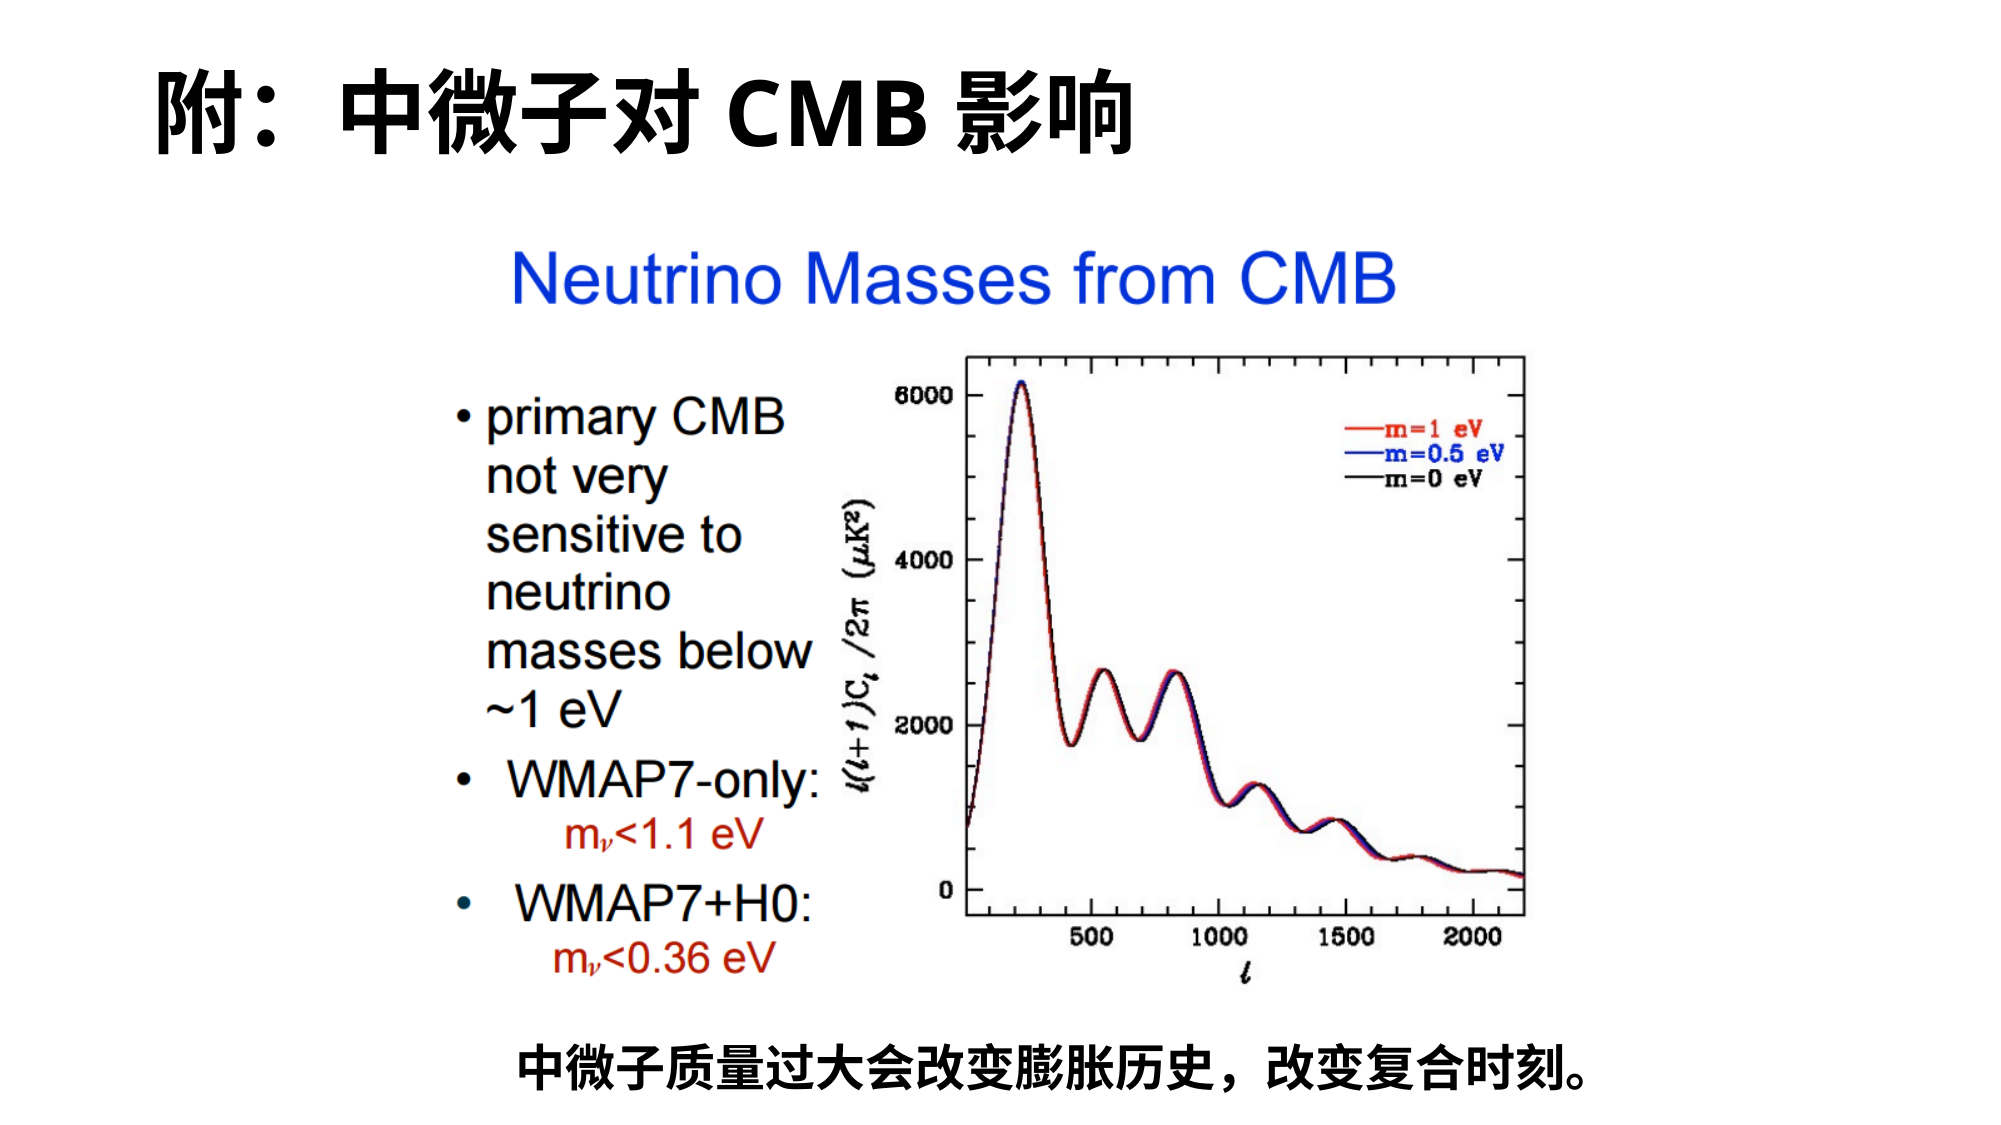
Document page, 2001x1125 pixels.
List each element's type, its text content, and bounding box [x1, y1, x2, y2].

text_box 附：中微子对CMB影响 [137, 59, 1863, 180]
picture [420, 200, 1545, 1009]
text_box 中微子质量过大会改变膨胀历史，改变复合时刻。 [500, 1029, 1631, 1105]
